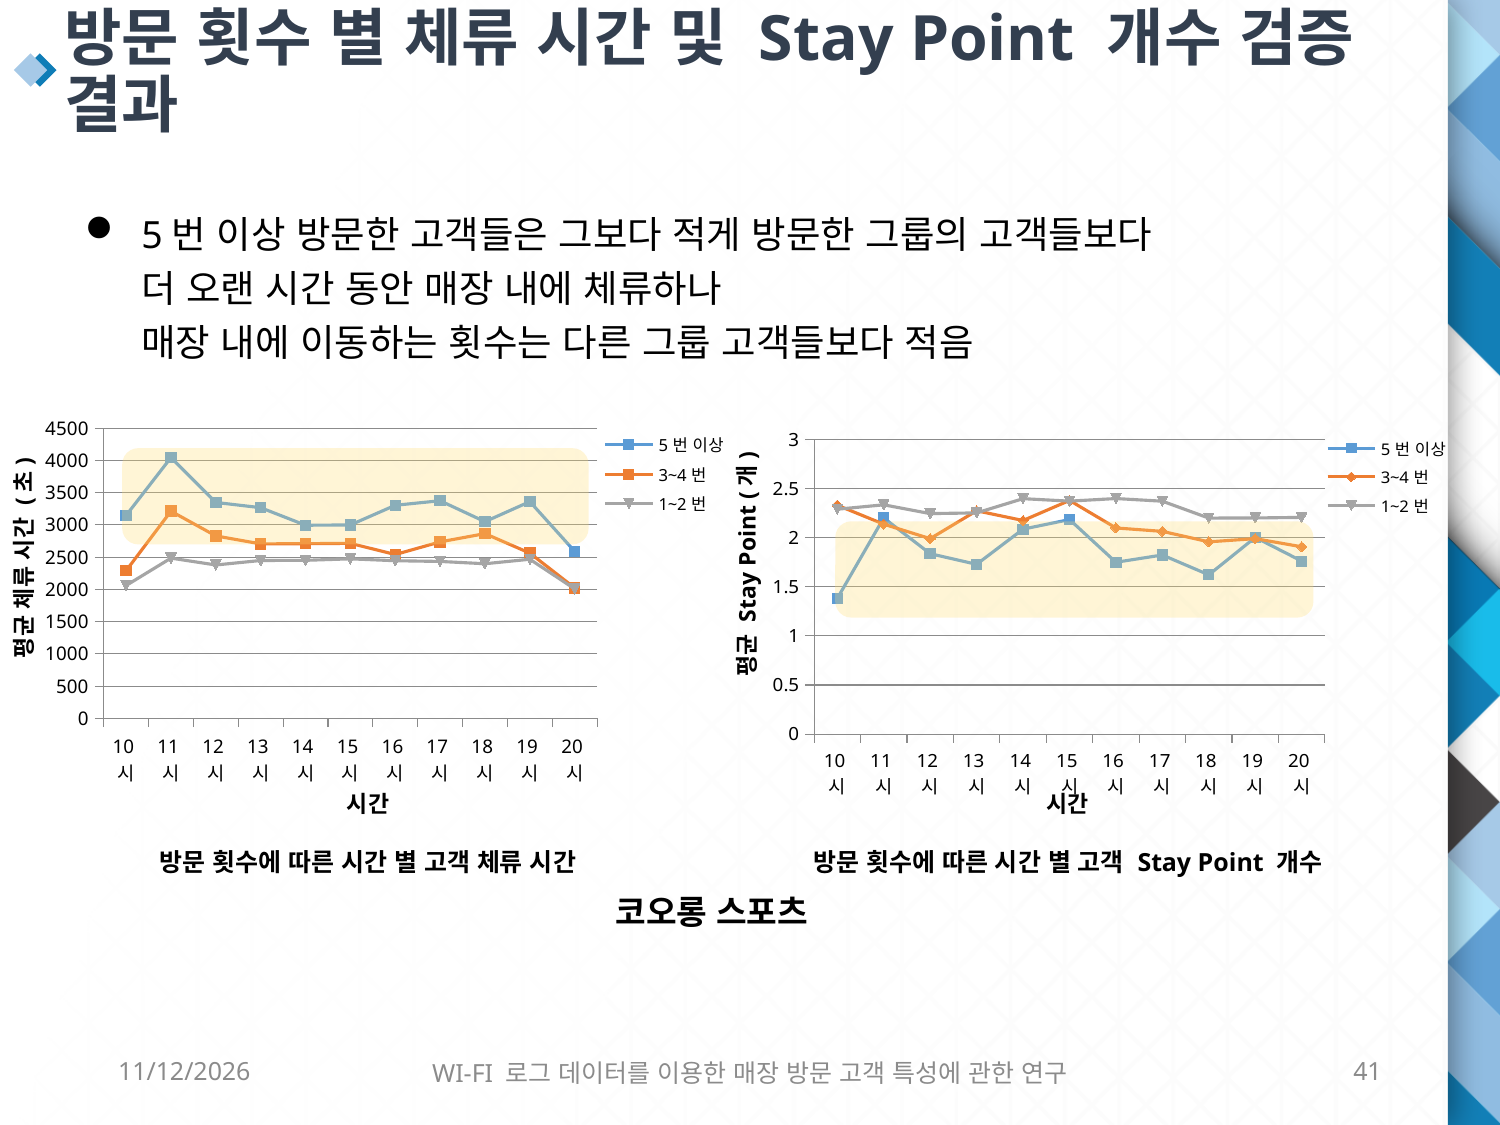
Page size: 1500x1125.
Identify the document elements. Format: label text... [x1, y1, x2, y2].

picture [0, 0, 1500, 1125]
text_box 5번 이상 방문한 고객들은 그보다 적게 방문한 그룹의 고객들보다 더 오랜 시간 동안 매장 내에 체류하나 매장 내에 이동하는 횟수는 다른 그룹 고객들보다 적음 [70, 194, 1413, 437]
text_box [18, 58, 52, 82]
text_box 평균 체류 시간 (초) [1, 443, 30, 673]
chart [755, 417, 1473, 800]
chart [30, 407, 754, 795]
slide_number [103, 1042, 382, 1103]
list 방문 횟수 별 체류 시간 및 Stay Point 개수 검증 결과 [64, 31, 1477, 116]
text_box 시간 [1031, 800, 1104, 825]
slide_number 41 [1059, 1042, 1397, 1103]
text_box 방문 횟수에 따른 시간 별 고객 체류 시간 [144, 838, 592, 884]
text_box 코오롱 스포츠 [601, 883, 836, 939]
footer WI-FI 로그 데이터를 이용한 매장 방문 고객 특성에 관한 연구 [382, 1042, 1059, 1103]
text_box 시간 [332, 795, 405, 825]
text_box 방문 횟수에 따른 시간 별 고객 Stay Point 개수 [798, 838, 1338, 884]
